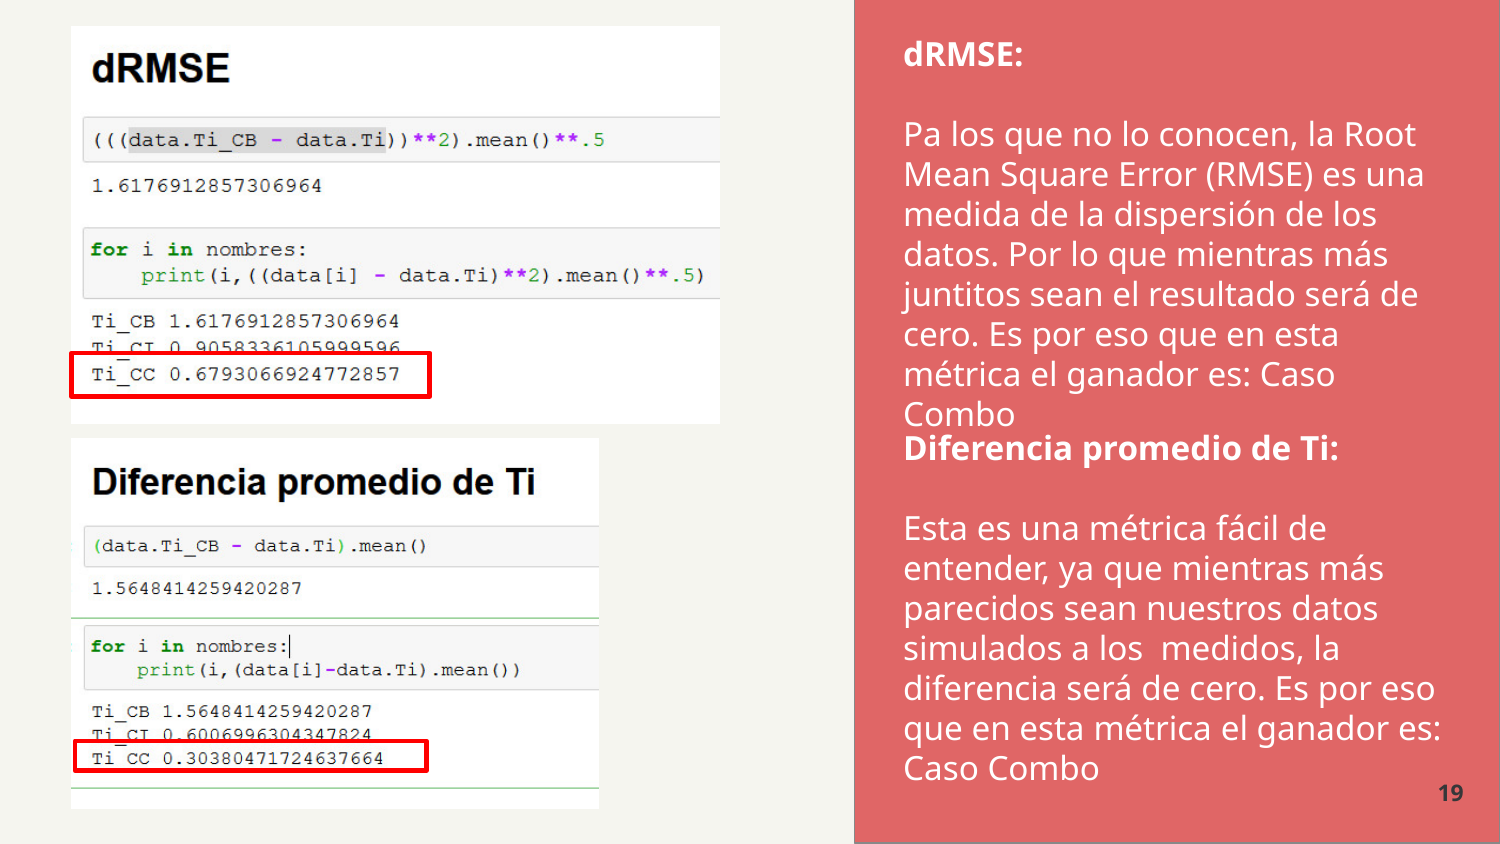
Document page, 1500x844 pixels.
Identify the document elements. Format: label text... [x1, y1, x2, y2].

text_box [854, 0, 1500, 844]
text_box Diferencia promedio de Ti: Esta es una métrica fácil de entender, ya que mientras más parecidos sean nuestros datos simulados a los medidos, la diferencia será de cero. Es por eso que en esta métrica el ganador es: Caso Combo [888, 412, 1467, 842]
picture [71, 26, 721, 424]
text_box dRMSE: Pa los que no lo conocen, la Root Mean Square Error (RMSE) es una medida de la dispersión de los datos. Por lo que mientras más juntitos sean el resultado será de cero. Es por eso que en esta métrica el ganador es: Caso Combo [888, 18, 1467, 412]
picture [71, 438, 599, 810]
